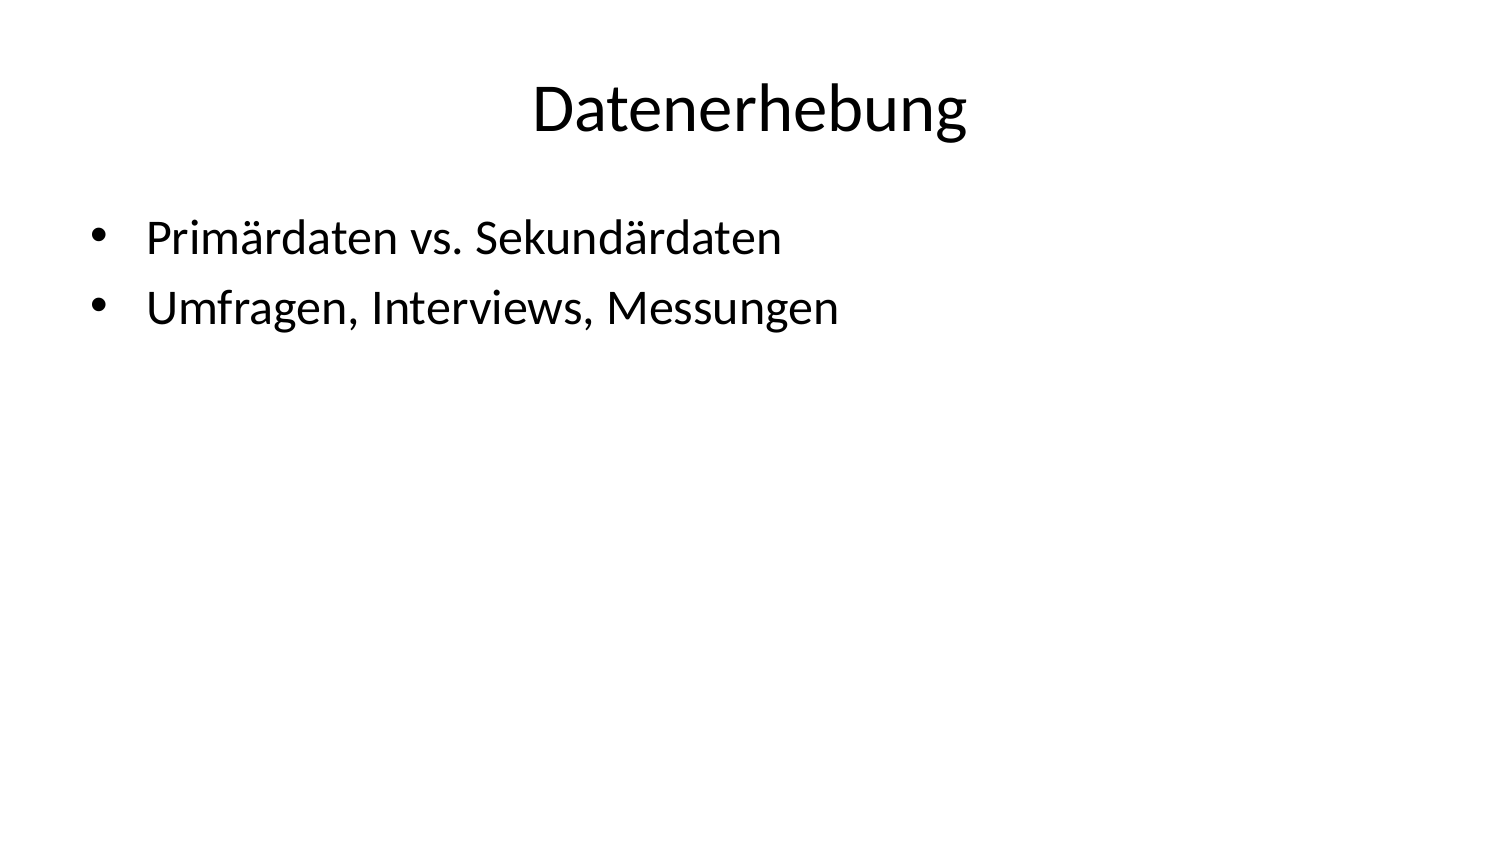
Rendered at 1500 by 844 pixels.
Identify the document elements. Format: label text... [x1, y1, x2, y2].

title Datenerhebung [75, 33, 1425, 175]
list Primärdaten vs. Sekundärdaten Umfragen, Interviews, Messungen [75, 196, 1425, 754]
